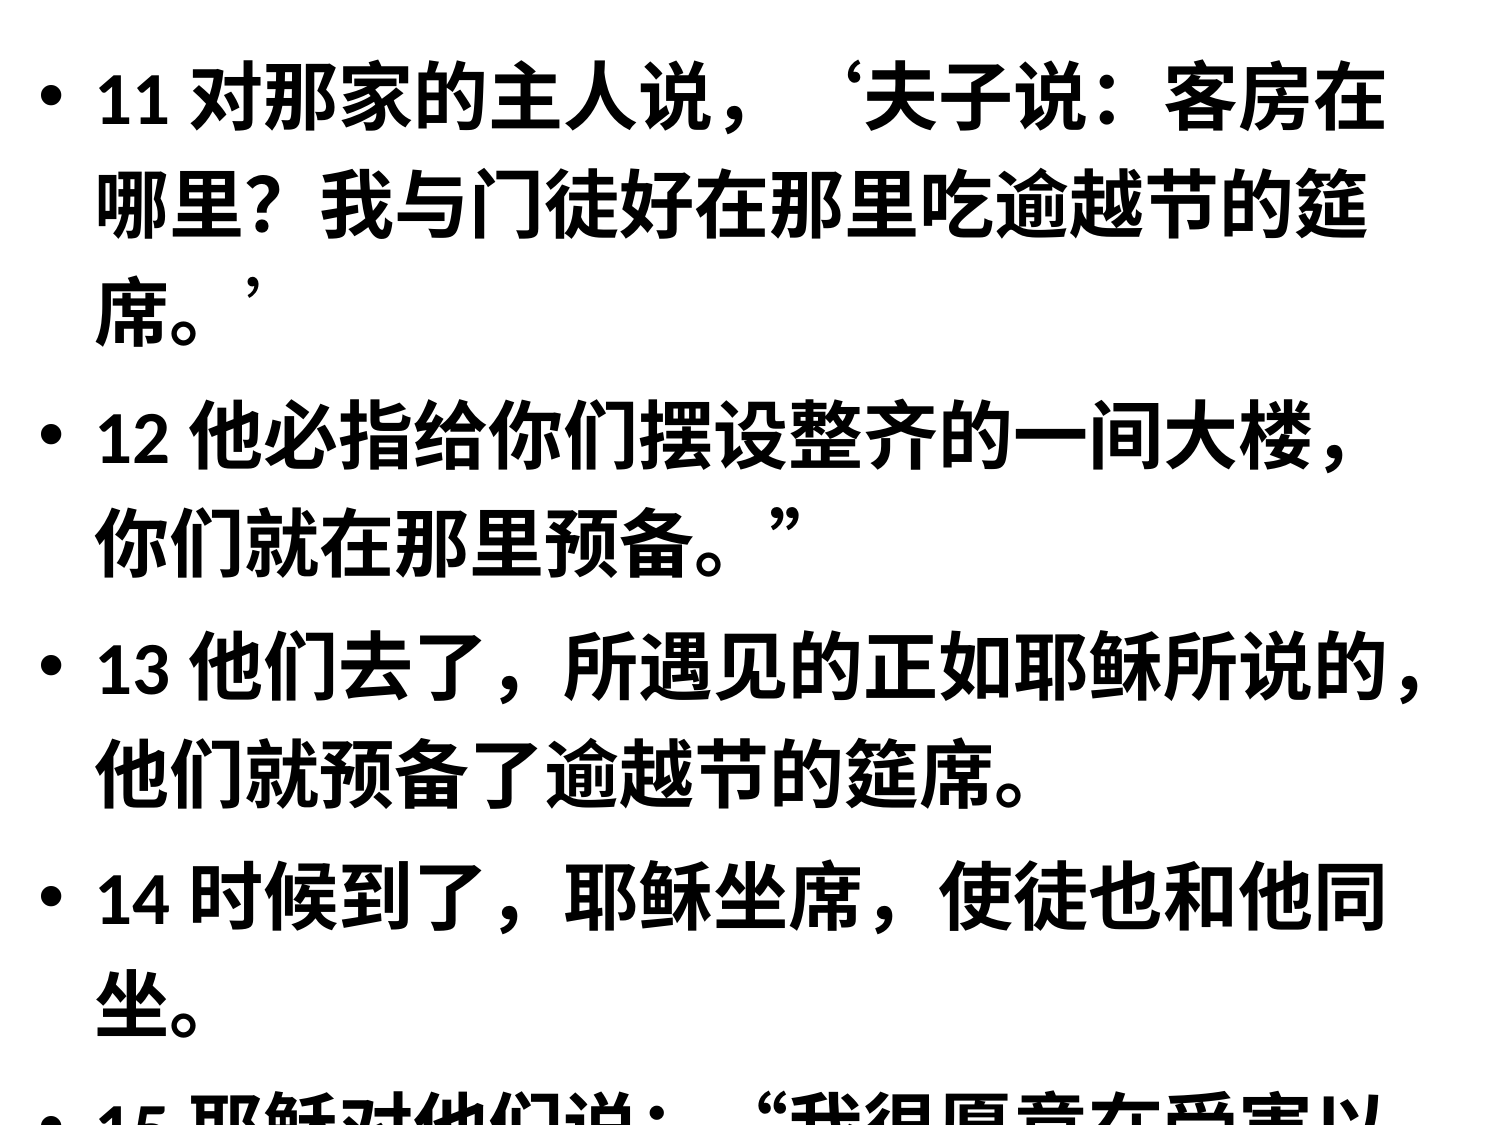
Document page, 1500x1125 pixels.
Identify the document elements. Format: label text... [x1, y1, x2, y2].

list 11对那家的主人说，‘夫子说：客房在哪里？我与门徒好在那里吃逾越节的筵席。’ 12他必指给你们摆设整齐的一间大楼，你们就在那里预备。” 13他们去了，所遇见的正如耶稣所说的，他们就预备了逾越节的筵席。 14时候到了，耶稣坐席，使徒也和他同坐。 15耶稣对他们说：“我很愿意在受害以先和你们吃这逾越节的筵席。 [23, 23, 1474, 1096]
